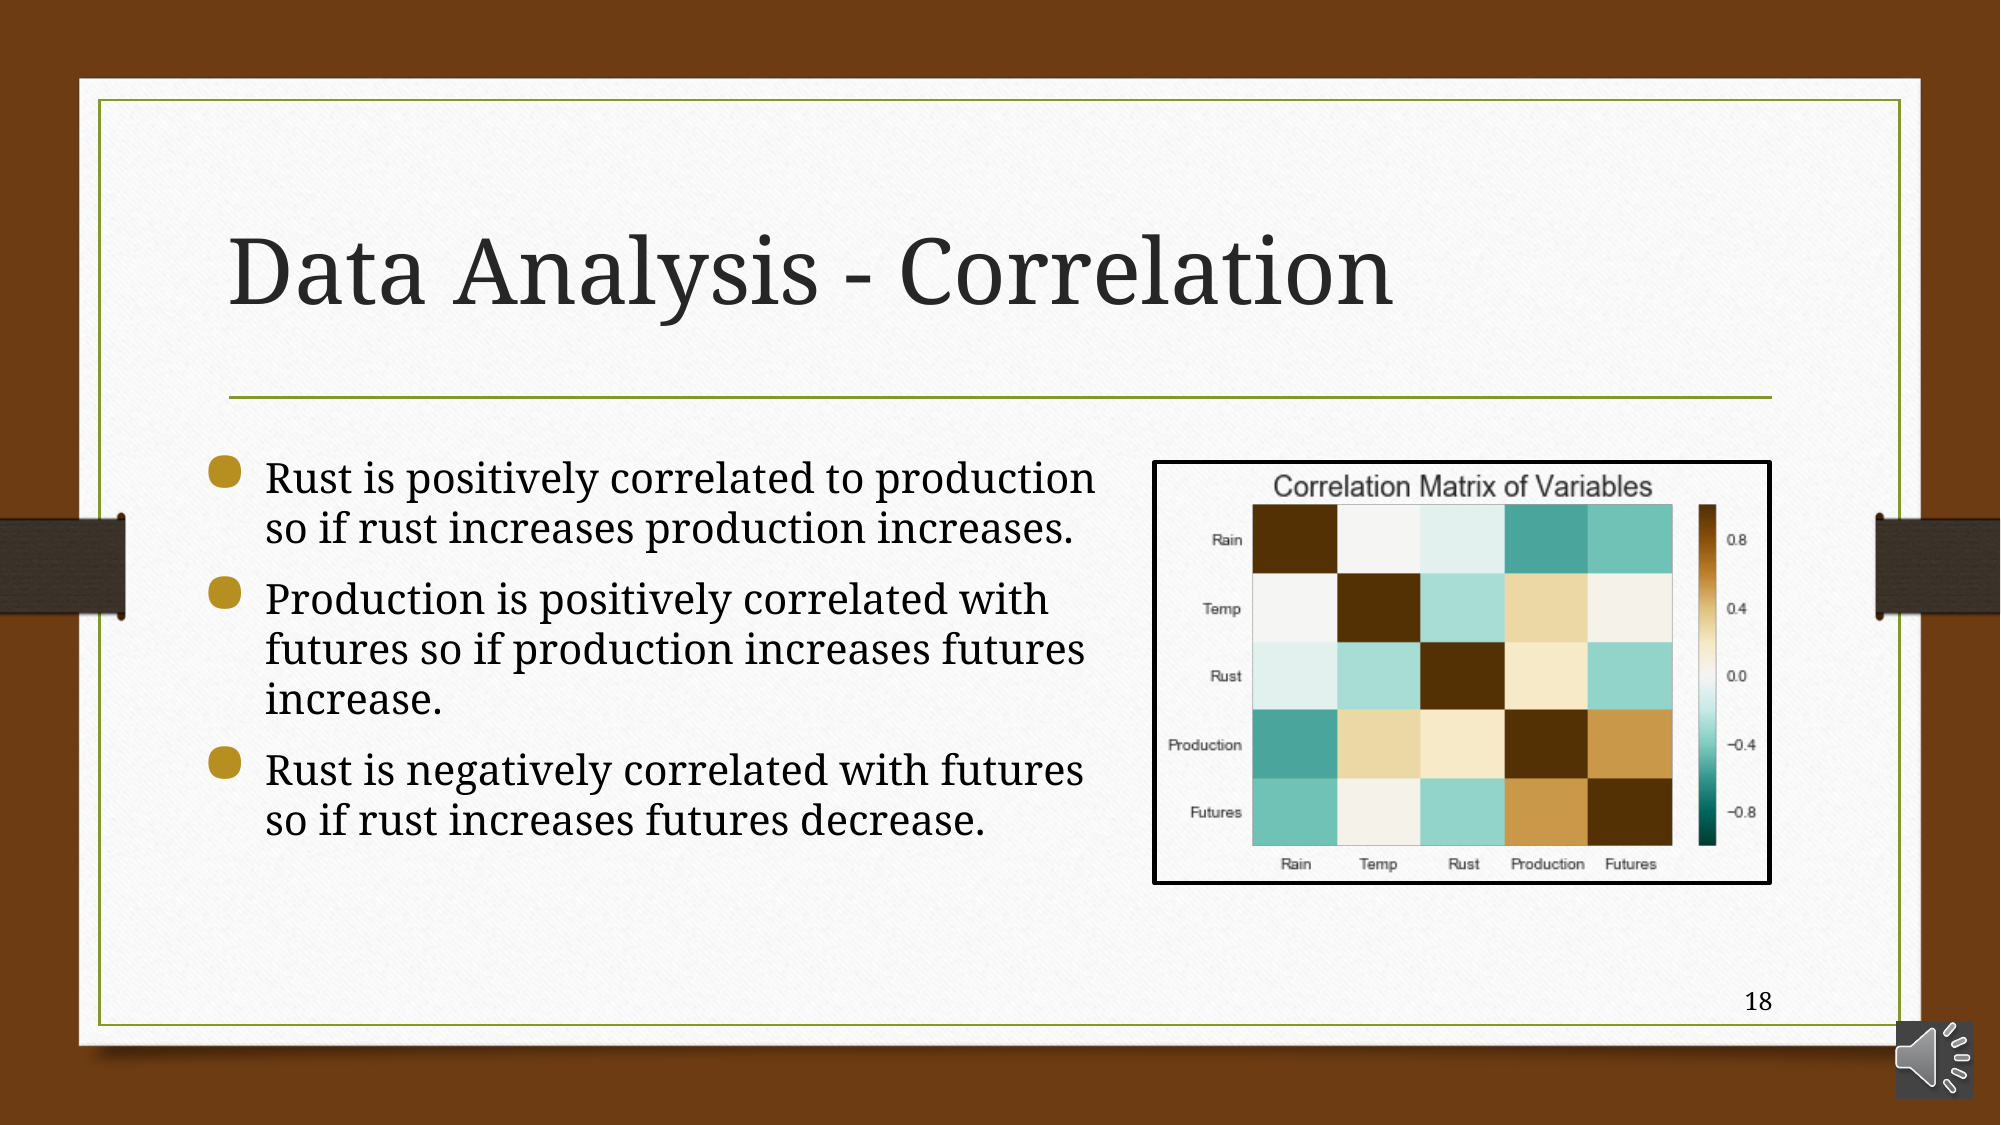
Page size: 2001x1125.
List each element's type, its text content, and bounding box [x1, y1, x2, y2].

text_box Rust is positively correlated to production so if rust increases production increases. Production is positively correlated with futures so if production increases futures increase. Rust is negatively correlated with futures so if rust increases futures decrease. [194, 373, 1114, 971]
title Data Analysis - Correlation [212, 161, 1788, 375]
picture [0, 0, 2001, 1125]
slide_number 18 [1698, 979, 1788, 1025]
